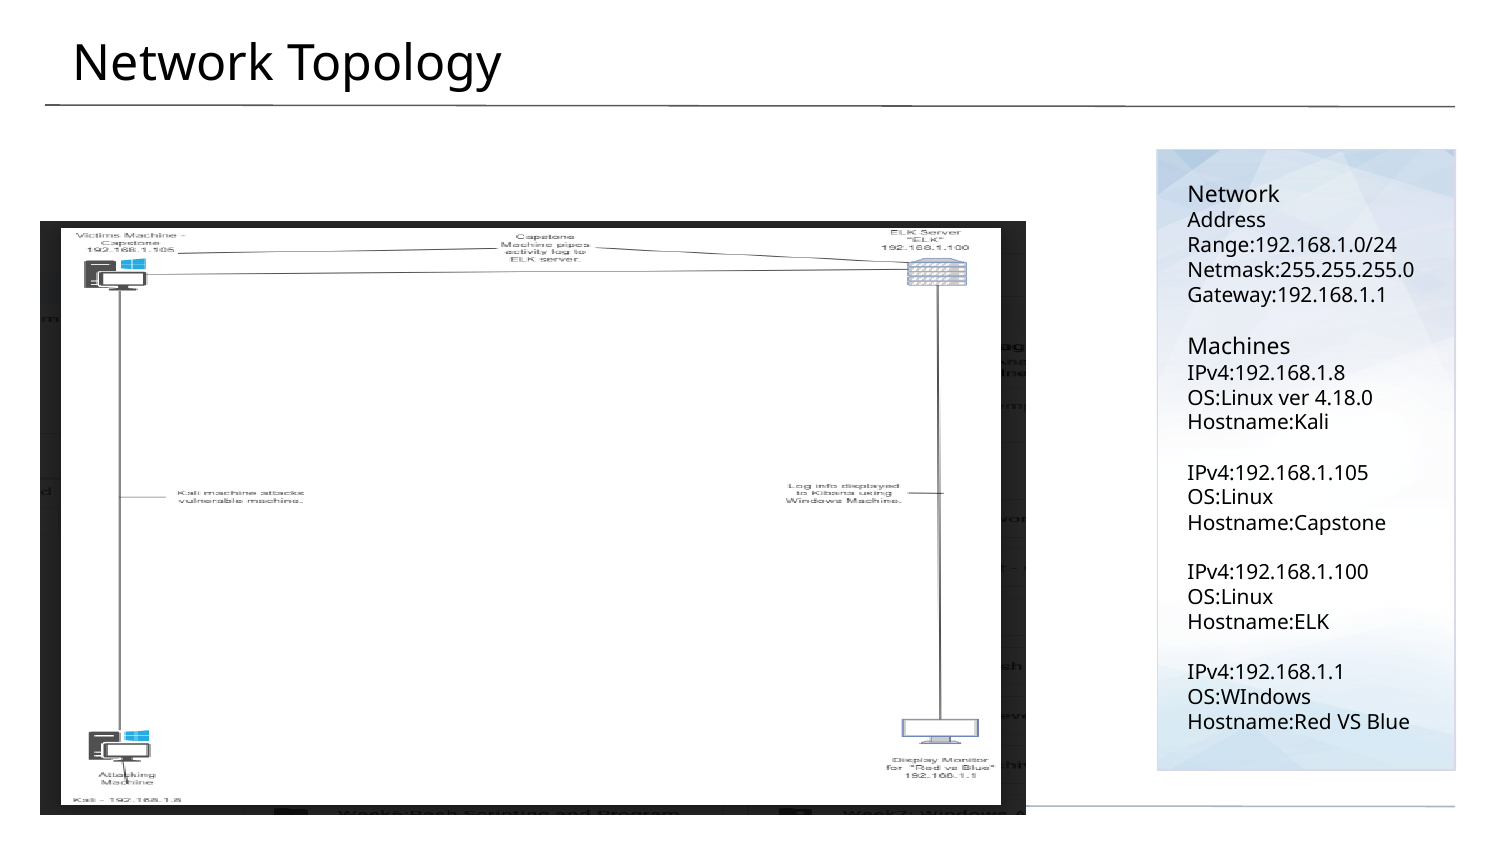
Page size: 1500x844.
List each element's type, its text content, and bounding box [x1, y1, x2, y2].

subtitle Network Address Range:192.168.1.0/24 Netmask:255.255.255.0 Gateway:192.168.1.1 Machines IPv4:192.168.1.8 OS:Linux ver 4.18.0 Hostname:Kali IPv4:192.168.1.105 OS:Linux Hostname:Capstone IPv4:192.168.1.100 OS:Linux Hostname:ELK IPv4:192.168.1.1 OS:WIndows Hostname:Red VS Blue [1157, 149, 1456, 771]
title Network Topology [0, 0, 1097, 88]
picture [40, 221, 1026, 815]
